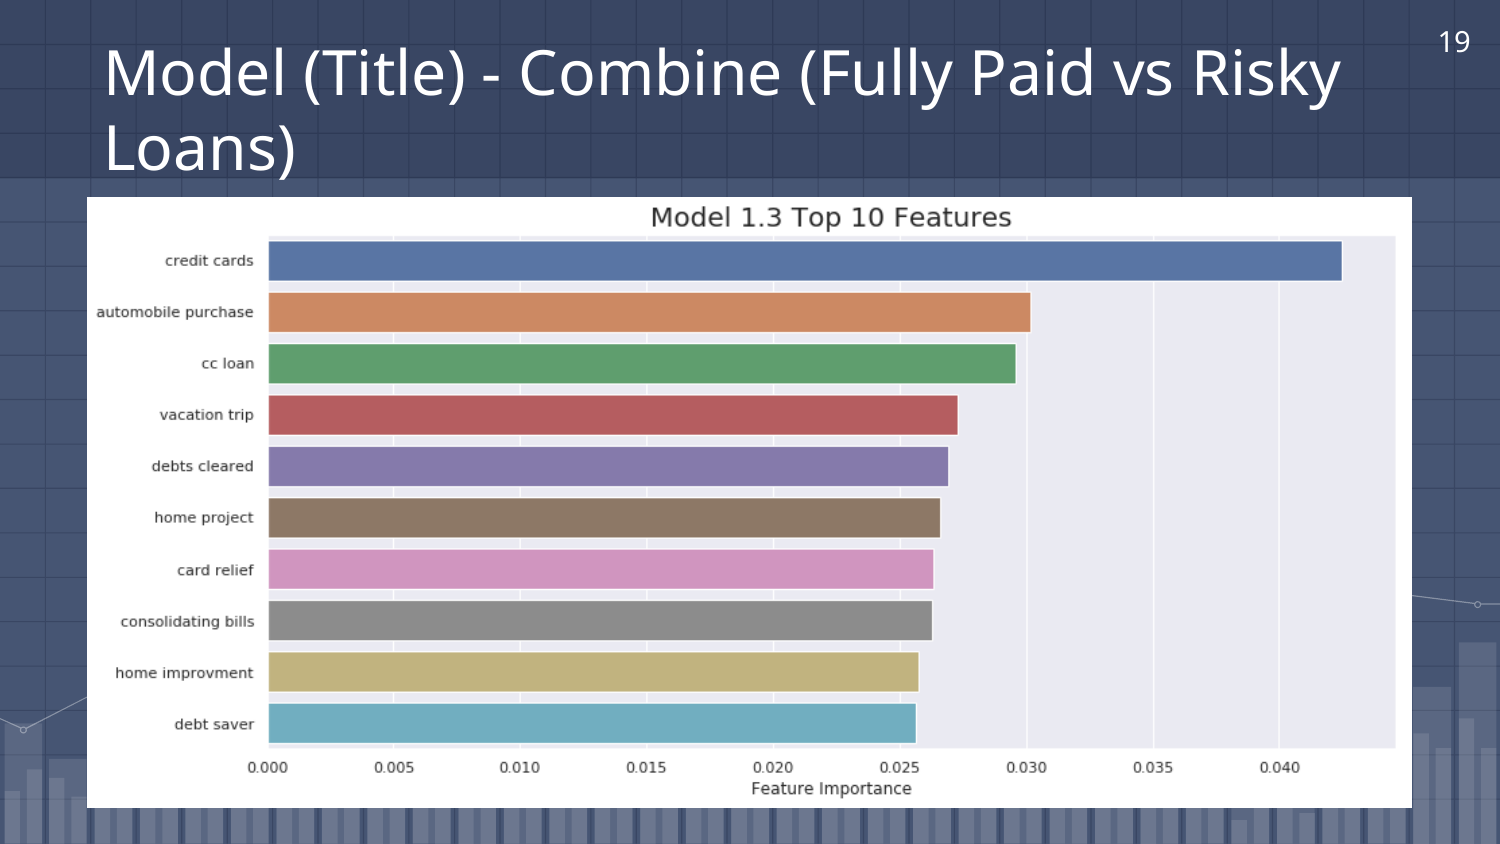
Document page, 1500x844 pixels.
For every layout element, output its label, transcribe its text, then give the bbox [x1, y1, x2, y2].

slide_number 19 [1408, 0, 1500, 88]
picture [87, 197, 1413, 808]
title Model (Title) - Combine (Fully Paid vs Risky Loans) [88, 65, 1413, 197]
